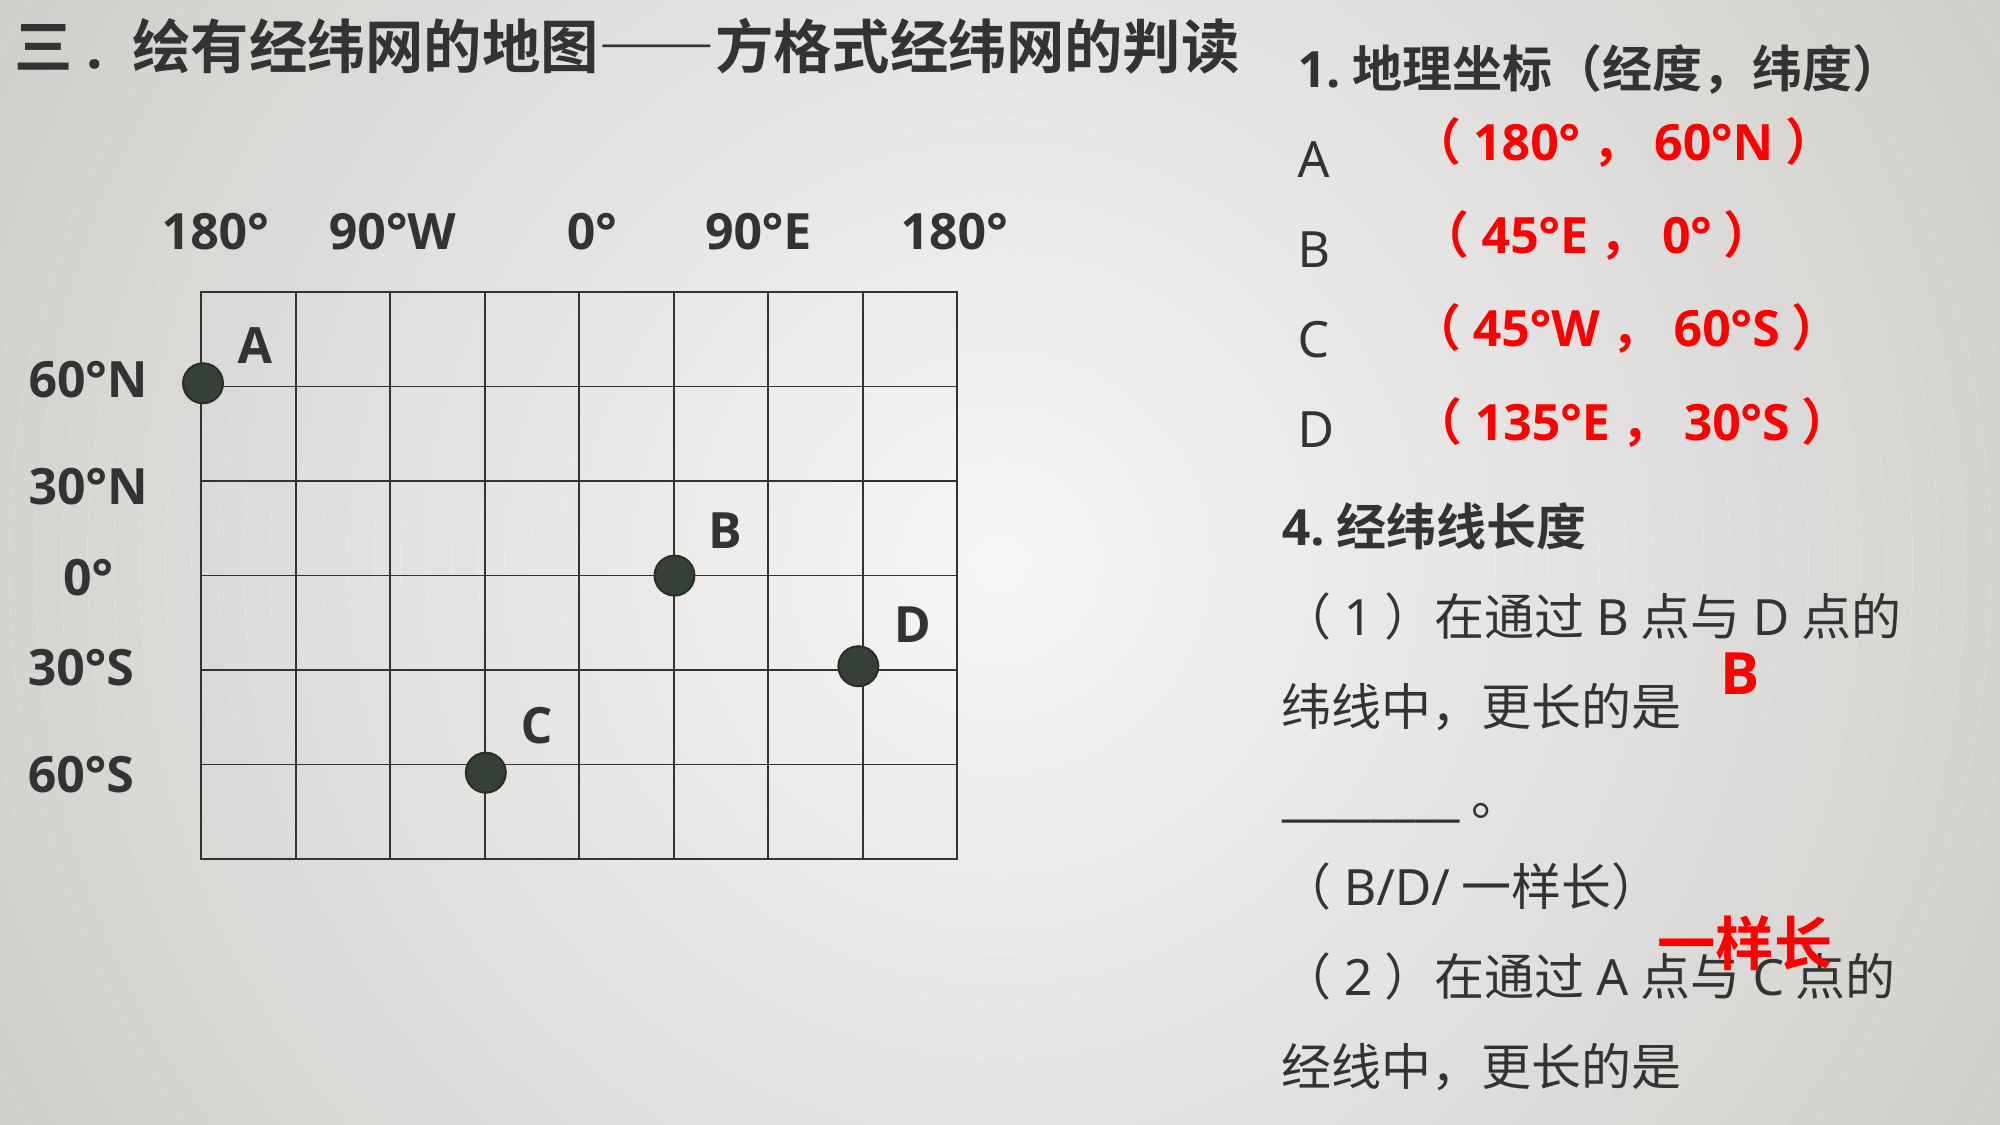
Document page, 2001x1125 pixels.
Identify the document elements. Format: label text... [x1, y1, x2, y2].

table_header [486, 293, 578, 386]
table_cell [675, 387, 767, 480]
table_cell [391, 387, 484, 480]
table_cell [864, 576, 956, 669]
table_cell [675, 482, 767, 575]
table_cell [580, 387, 673, 480]
table_header [202, 293, 295, 386]
table_cell [297, 671, 389, 764]
text_box 30°S [13, 628, 149, 704]
table_cell [580, 765, 673, 858]
table_cell [391, 576, 484, 669]
text_box [837, 645, 880, 688]
text_box （180°，60°N） [1396, 103, 1851, 178]
text_box [653, 554, 696, 597]
table_cell [486, 387, 578, 480]
text_box 60°S [13, 734, 149, 810]
text_box D [879, 584, 946, 660]
text_box （45°W，60°S） [1396, 289, 1857, 365]
text_box （45°E，0°） [1404, 196, 1789, 272]
text_box 三. 绘有经纬网的地图——方格式经纬网的判读 [0, 2, 1261, 88]
table_cell [486, 671, 578, 764]
text_box 0° [48, 537, 129, 613]
table_cell [580, 671, 673, 764]
table_cell [675, 576, 767, 669]
table_cell [202, 387, 295, 480]
table_cell [297, 765, 389, 858]
table_cell [769, 671, 862, 764]
text_box 180° [885, 191, 1023, 267]
table_cell [297, 387, 389, 480]
text_box C [505, 686, 568, 761]
table_cell [202, 765, 295, 858]
text_box 60°N [13, 340, 163, 416]
table_cell [297, 576, 389, 669]
text_box 30°N [13, 447, 163, 522]
table_header [864, 293, 956, 386]
table_header [297, 293, 389, 386]
table_cell [202, 671, 295, 764]
text_box B [693, 491, 757, 567]
table_cell [675, 765, 767, 858]
table_header [580, 293, 673, 386]
table_cell [675, 671, 767, 764]
text_box [464, 751, 507, 794]
table_cell [864, 765, 956, 858]
table_cell [864, 671, 956, 764]
text_box A [222, 306, 287, 382]
text_box [181, 362, 225, 405]
table_cell [486, 482, 578, 575]
table_cell [486, 576, 578, 669]
table_cell [486, 765, 578, 858]
table_cell [769, 387, 862, 480]
table_cell [391, 482, 484, 575]
table_cell [580, 576, 673, 669]
table_cell [391, 671, 484, 764]
table_cell [769, 576, 862, 669]
table_cell [864, 387, 956, 480]
table_cell [580, 482, 673, 575]
text_box 0° [552, 191, 632, 267]
text_box 一样长 [1643, 899, 1848, 985]
text_box 90°E [690, 191, 827, 267]
table_cell [202, 576, 295, 669]
table_cell [391, 765, 484, 858]
table_cell [769, 482, 862, 575]
table_cell [769, 765, 862, 858]
table_cell [202, 482, 295, 575]
table_cell [297, 482, 389, 575]
table_header [769, 293, 862, 386]
table_header [391, 293, 484, 386]
table_header [675, 293, 767, 386]
text_box B [1706, 628, 1775, 714]
table_cell [864, 482, 956, 575]
text_box （135°E，30°S） [1398, 382, 1867, 458]
text_box 4.经纬线长度 （1）在通过B点与D点的纬线中，更长的是________。 （B/D/一样长） （2）在通过A点与C点的经线中，更长的是________。 （A/C/一样长） [1267, 458, 1927, 1125]
text_box 90°W [314, 191, 471, 267]
text_box 1.地理坐标（经度，纬度） A B C D [1282, 0, 1942, 465]
text_box 180° [146, 191, 284, 267]
